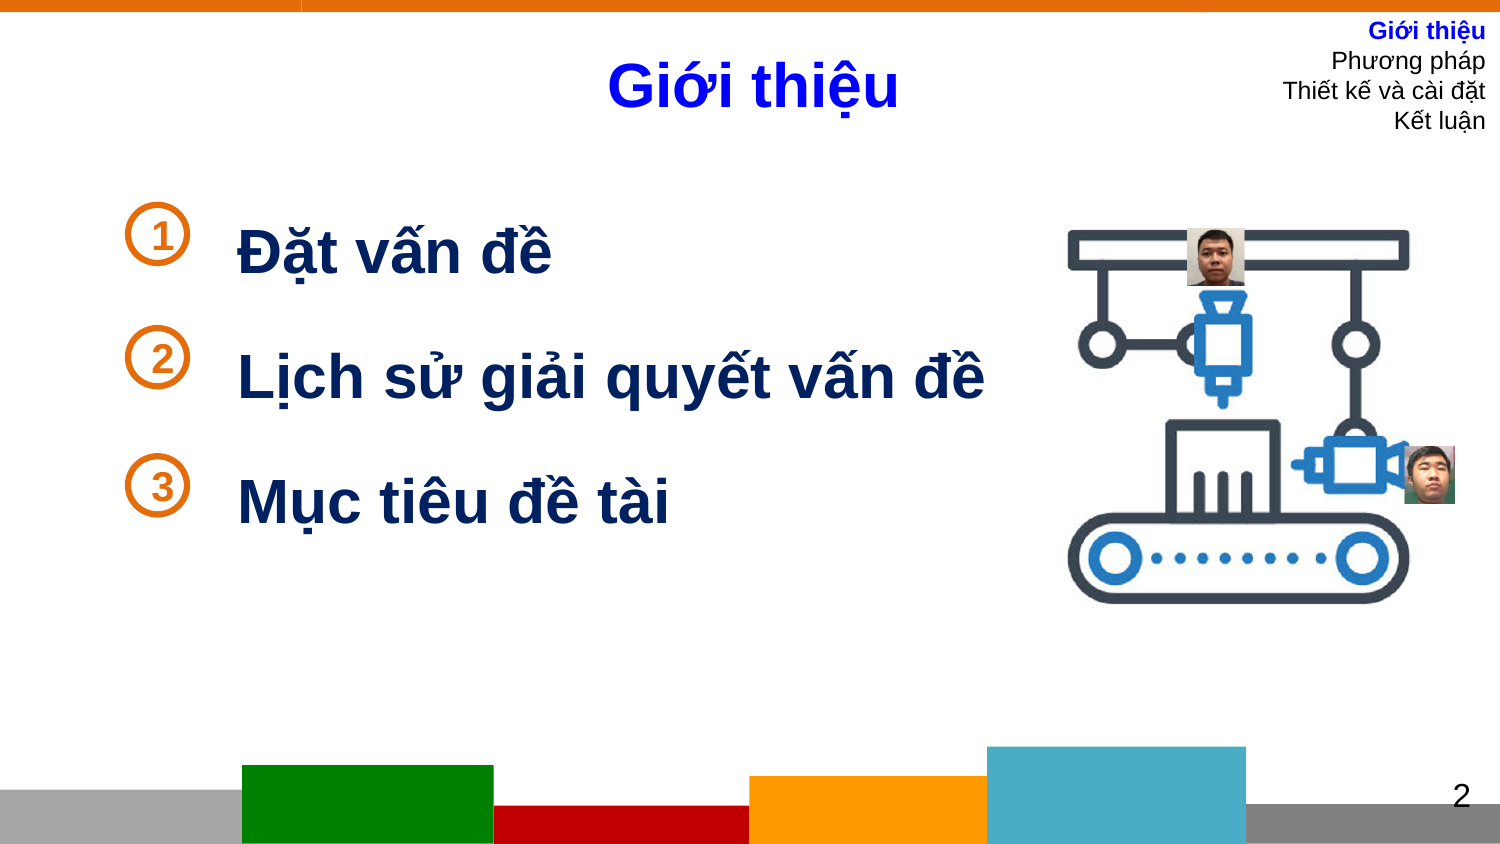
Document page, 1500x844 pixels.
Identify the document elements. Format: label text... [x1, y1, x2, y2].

text_box [242, 765, 494, 844]
text_box Giới thiệu [573, 45, 935, 120]
text_box [749, 776, 987, 844]
text_box Giới thiệu Phương pháp Thiết kế và cài đặt Kết luận [1246, 19, 1500, 142]
text_box [987, 746, 1247, 844]
text_box [1246, 804, 1500, 844]
picture [1055, 185, 1472, 649]
text_box [0, 789, 242, 844]
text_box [0, 0, 1500, 13]
text_box [493, 805, 749, 844]
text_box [127, 165, 1117, 587]
text_box 2 [1437, 766, 1489, 822]
